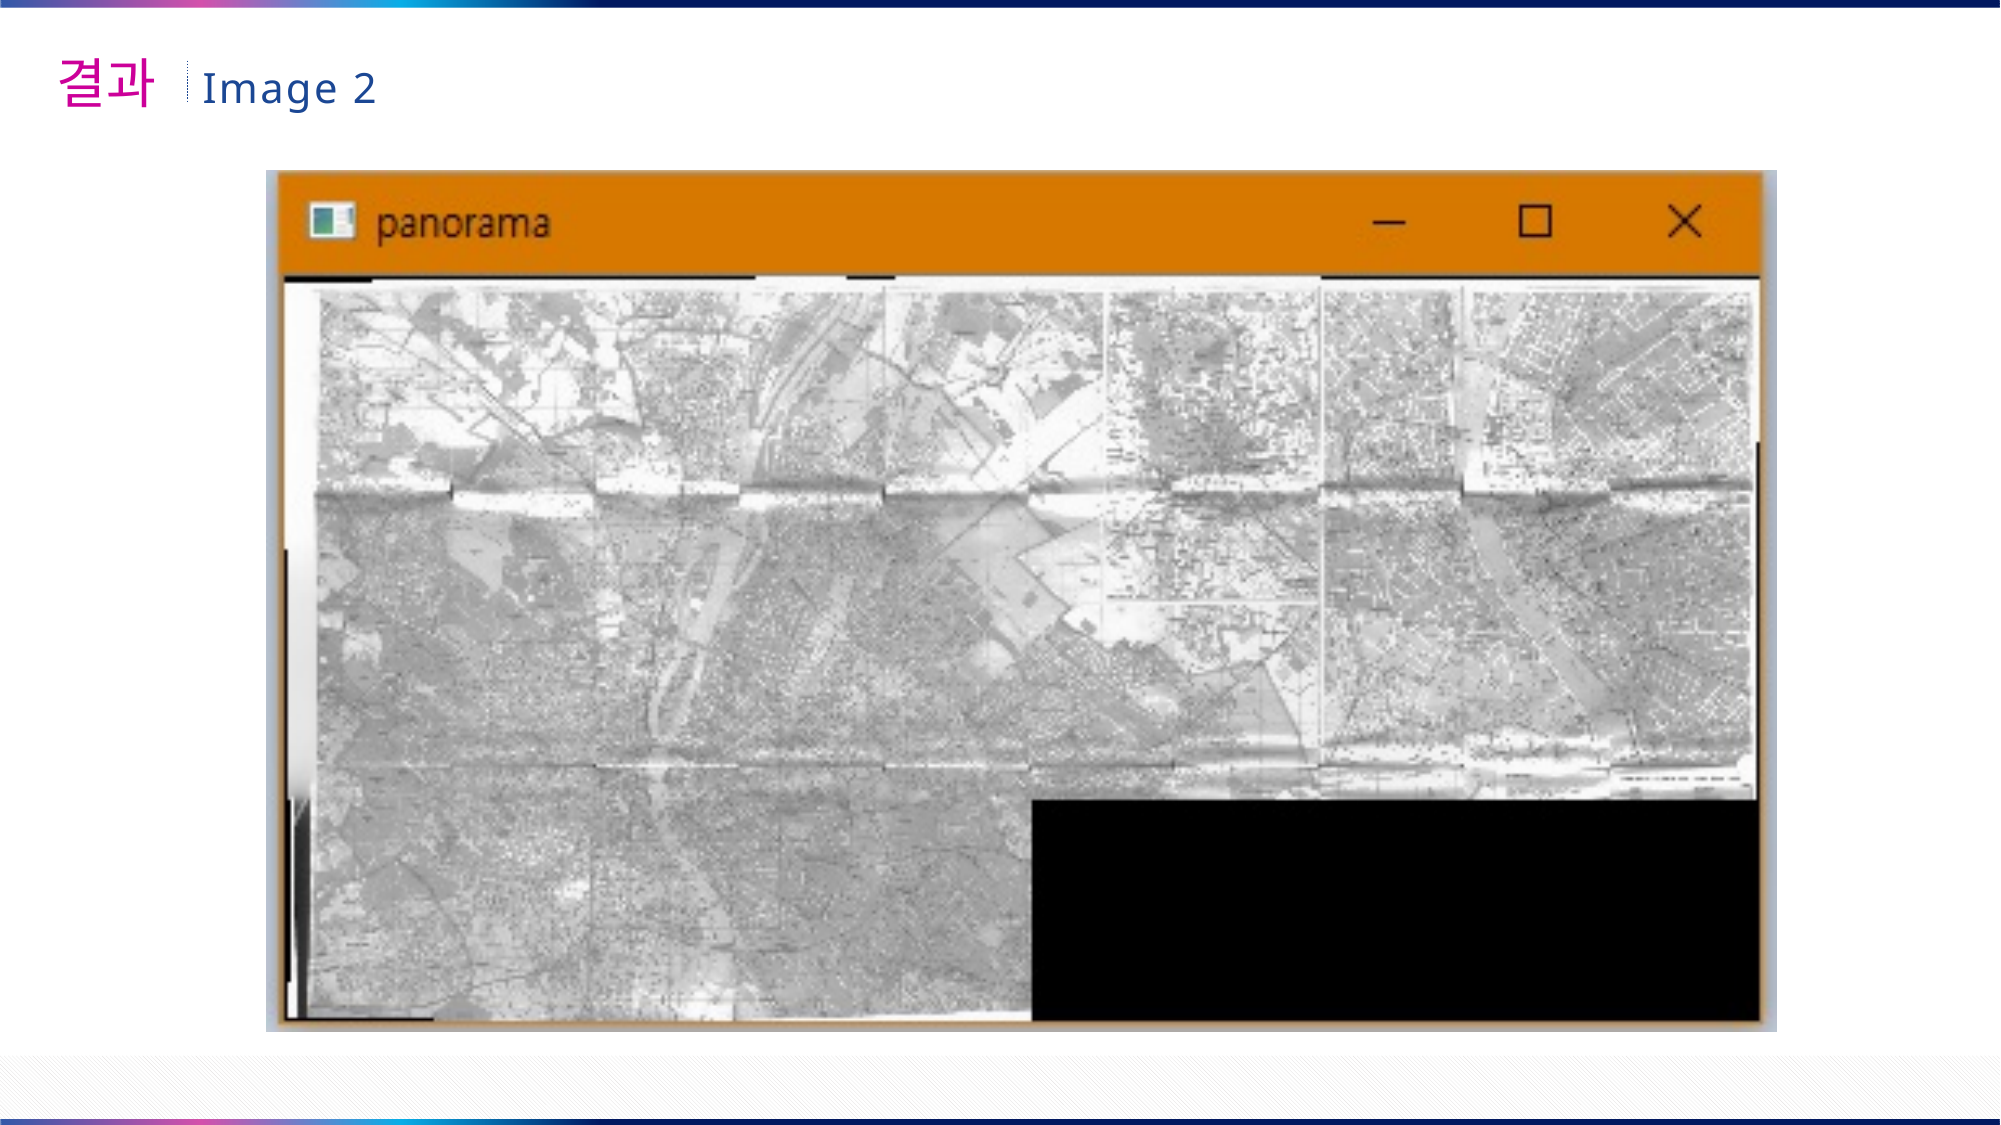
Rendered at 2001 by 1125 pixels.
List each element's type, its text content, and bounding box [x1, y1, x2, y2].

text_box 결과 [25, 41, 188, 124]
text_box Image 2 [187, 59, 735, 124]
picture [472, 0, 2000, 8]
picture [471, 1119, 2000, 1125]
picture [0, 1119, 390, 1125]
picture [0, 0, 390, 8]
picture [266, 170, 1777, 1032]
